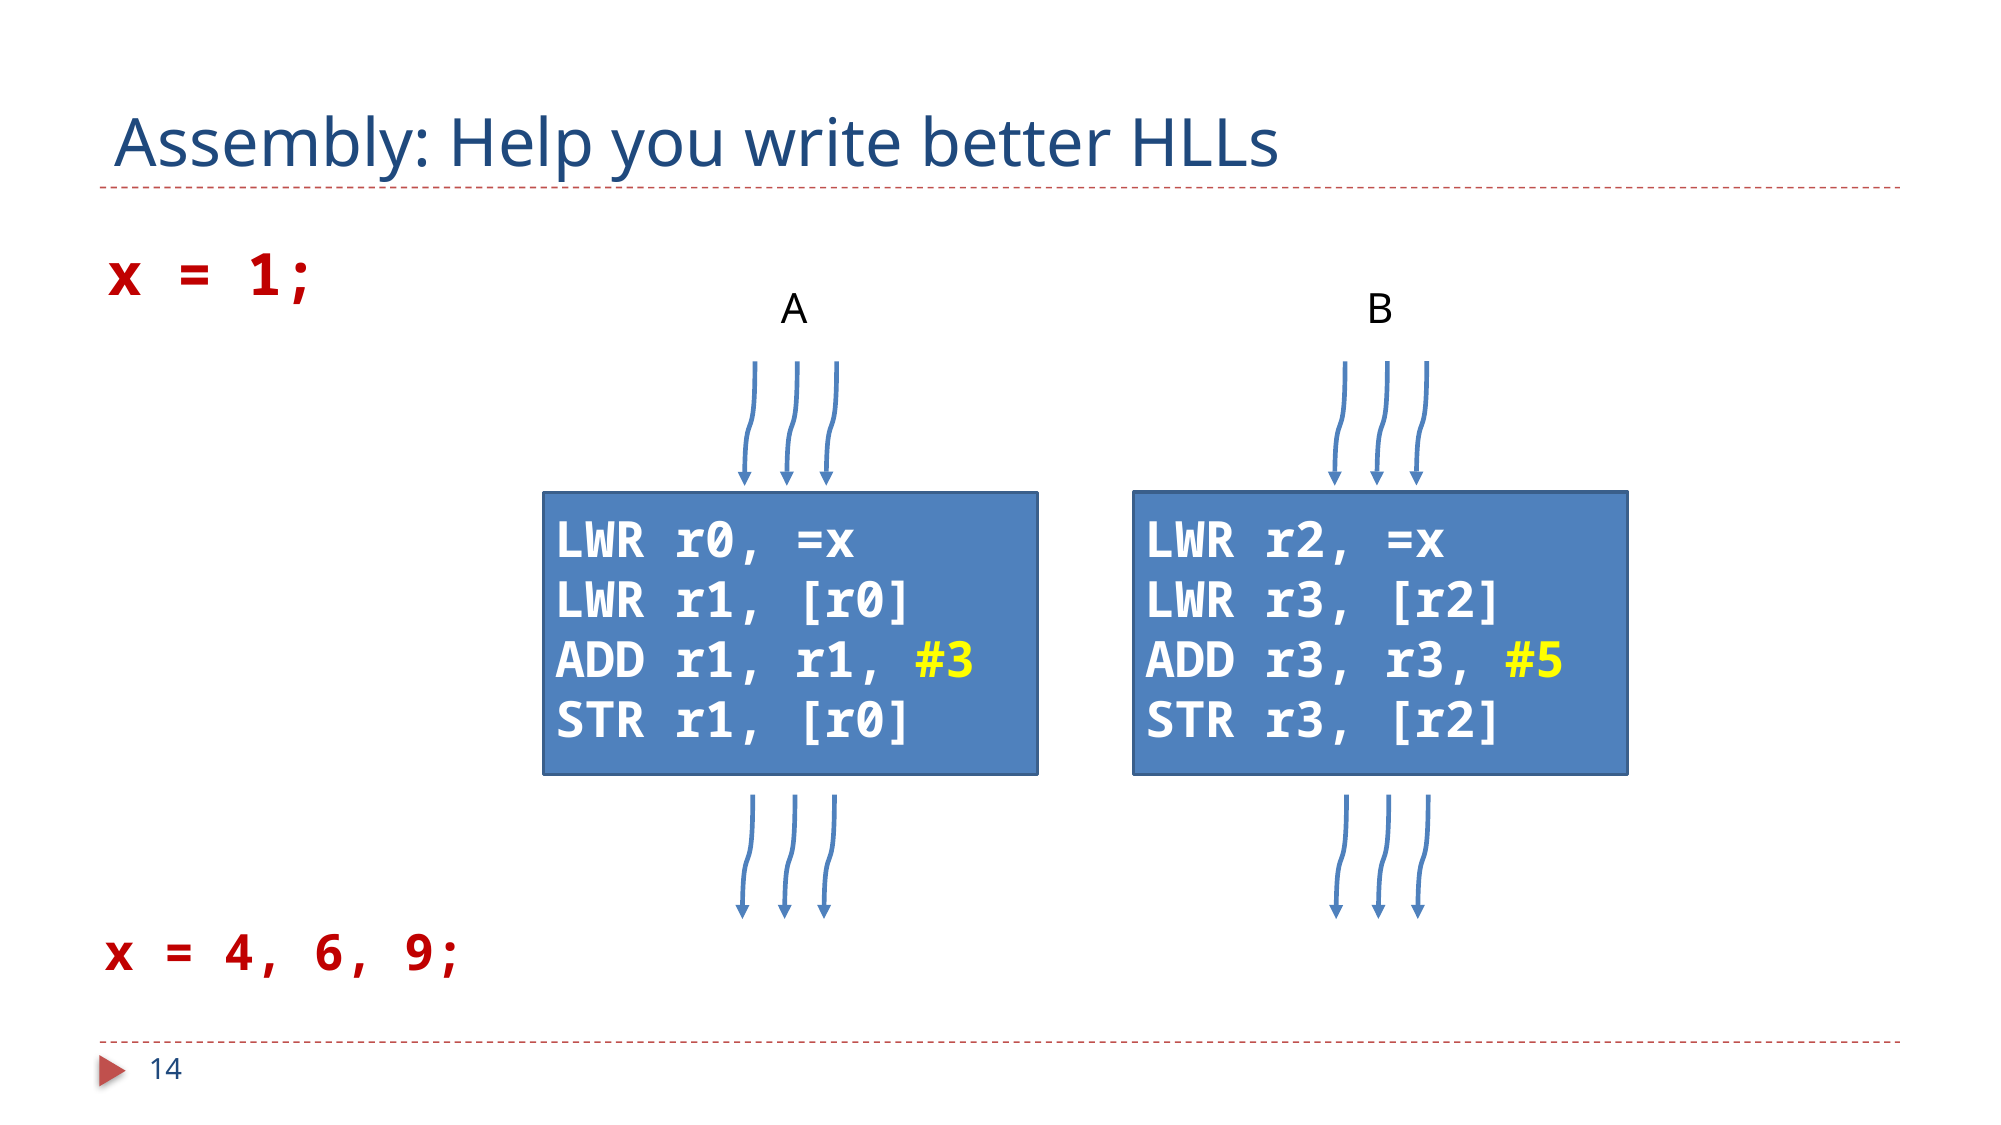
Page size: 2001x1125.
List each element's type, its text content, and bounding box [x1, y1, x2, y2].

text_box LWR r2, =x LWR r3, [r2] ADD r3, r3, #5 STR r3, [r2] [1130, 500, 1581, 756]
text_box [1297, 812, 1468, 902]
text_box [1295, 378, 1466, 468]
text_box [542, 491, 1039, 776]
text_box LWR r0, =x LWR r1, [r0] ADD r1, r1, #3 STR r1, [r0] [540, 500, 990, 756]
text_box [703, 812, 874, 902]
slide_number 14 [133, 1042, 568, 1103]
text_box [1132, 490, 1629, 776]
text_box B [1351, 274, 1409, 339]
title Assembly: Help you write better HLLs [99, 24, 1900, 188]
text_box x = 4, 6, 9; [90, 913, 480, 989]
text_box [705, 379, 876, 469]
text_box A [766, 274, 823, 340]
text_box x = 1; [92, 230, 332, 315]
